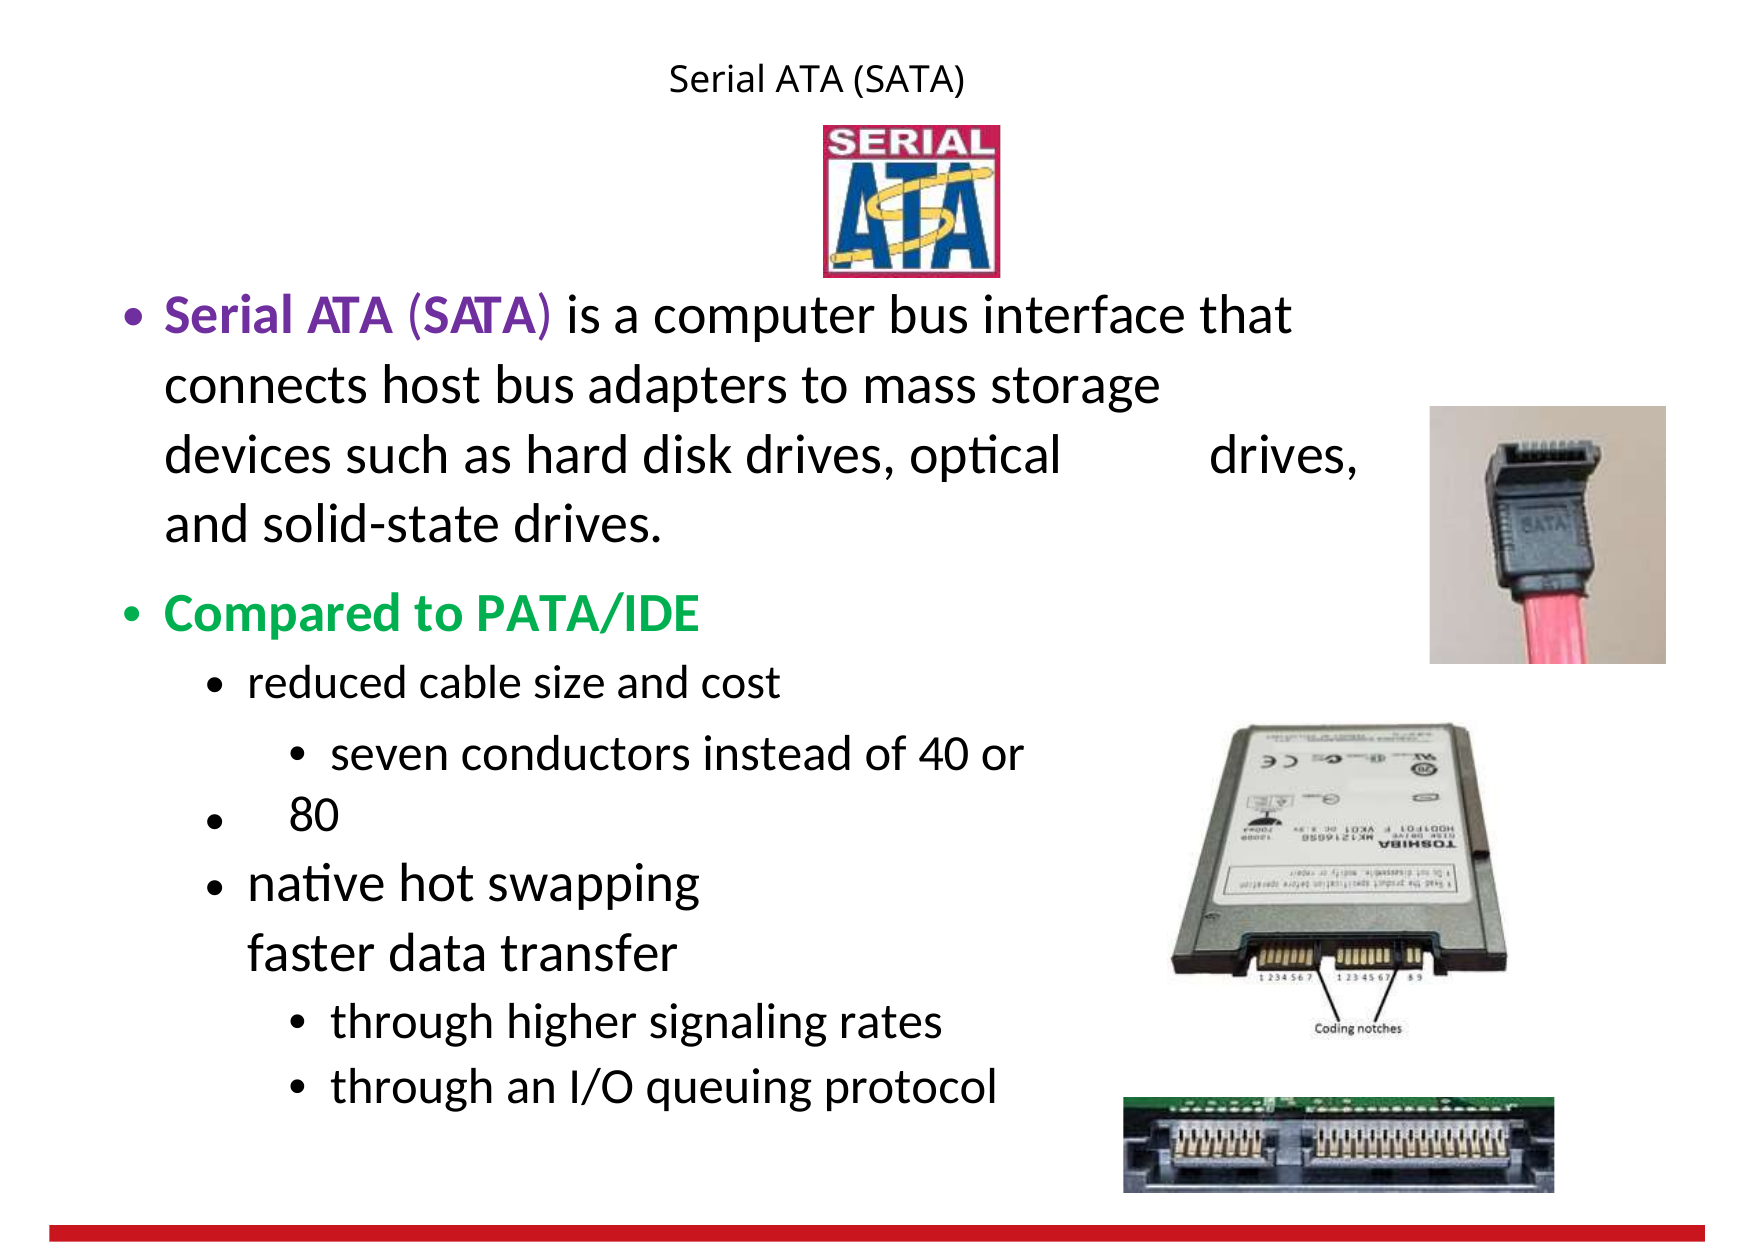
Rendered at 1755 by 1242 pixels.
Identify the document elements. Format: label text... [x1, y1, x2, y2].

text_box [1123, 1097, 1555, 1193]
text_box • • [203, 793, 236, 924]
text_box [823, 125, 1001, 278]
text_box • [120, 283, 158, 353]
text_box [49, 1225, 1705, 1242]
text_box devices such as hard disk drives, optical and solid-state drives. Compared to PATA/IDE [161, 426, 1207, 648]
text_box • [120, 584, 153, 645]
text_box [1429, 406, 1666, 664]
text_box Serial ATA (SATA) [471, 2, 1160, 109]
text_box Serial ATA (SATA) is a computer bus interface that connects host bus adapters to mass storage [161, 287, 1470, 426]
text_box drives, [1206, 426, 1394, 496]
text_box reduced cable size and cost • seven conductors instead of 40 or 80 native hot swapping faster data transfer • through higher signaling rates • through an I/O queuing protocol [244, 659, 1097, 1060]
text_box • [203, 655, 236, 716]
text_box [1167, 720, 1511, 1065]
